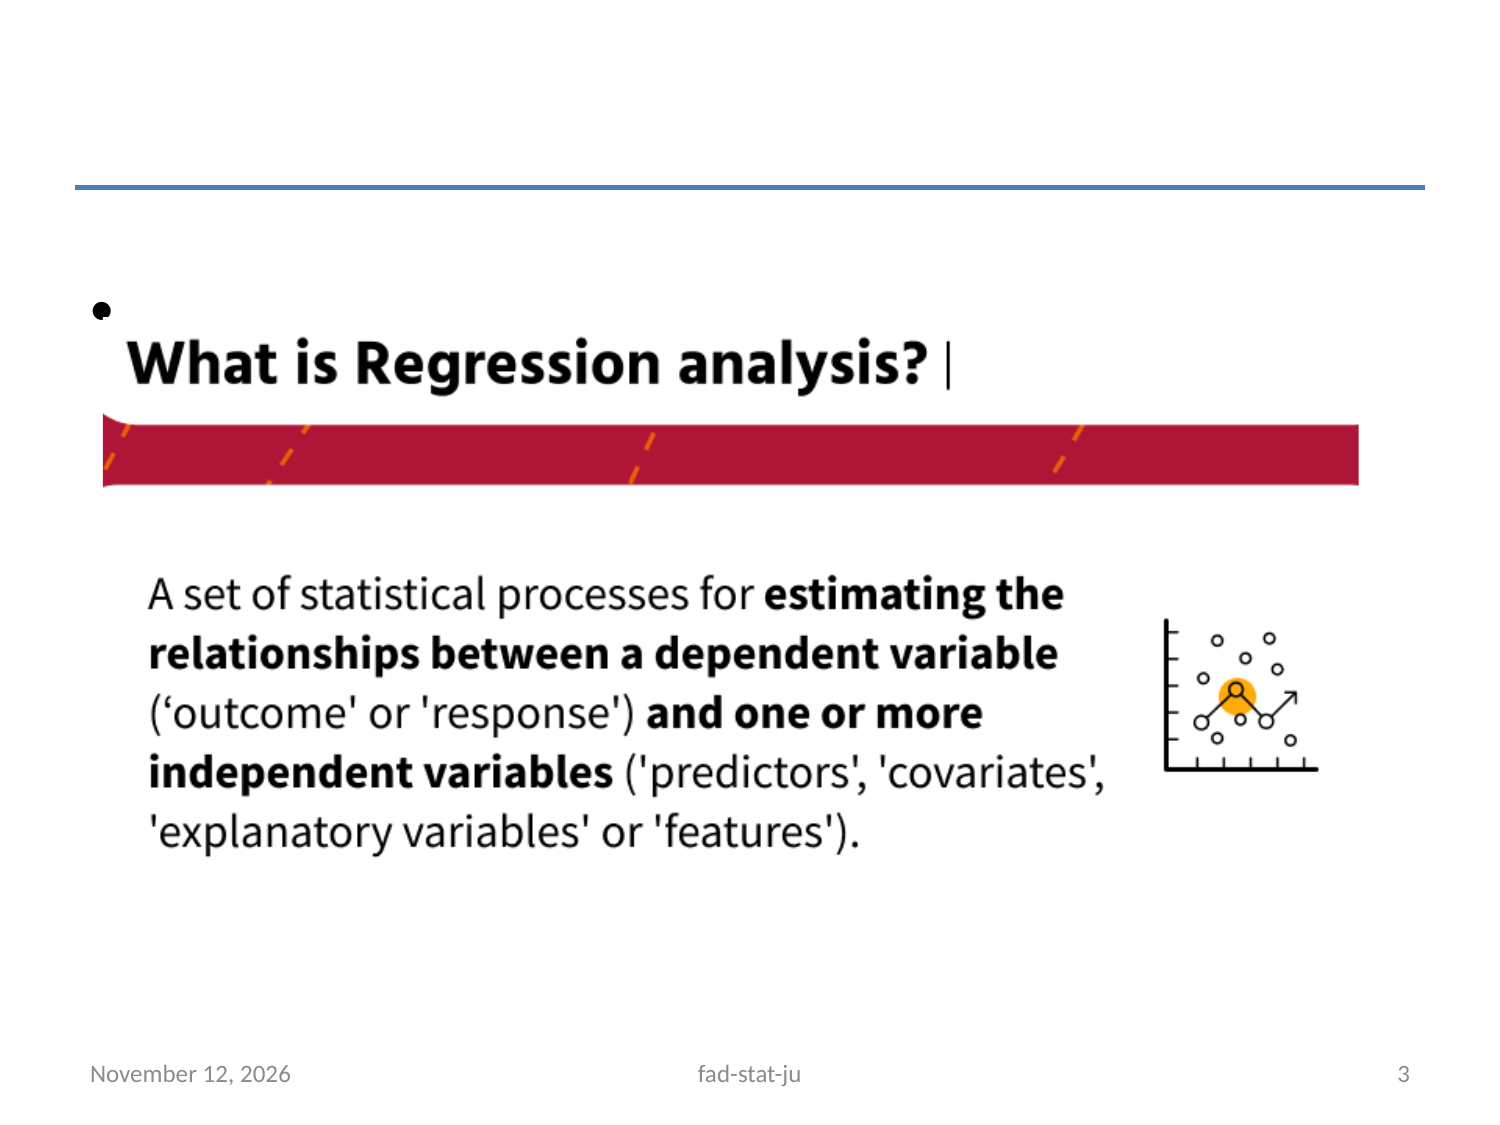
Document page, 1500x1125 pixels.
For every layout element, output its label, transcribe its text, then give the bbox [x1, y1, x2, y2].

footer fad-stat-ju [512, 1042, 988, 1103]
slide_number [75, 1042, 425, 1103]
slide_number 3 [1074, 1042, 1425, 1103]
list . [75, 262, 1425, 1005]
picture [102, 317, 1359, 885]
